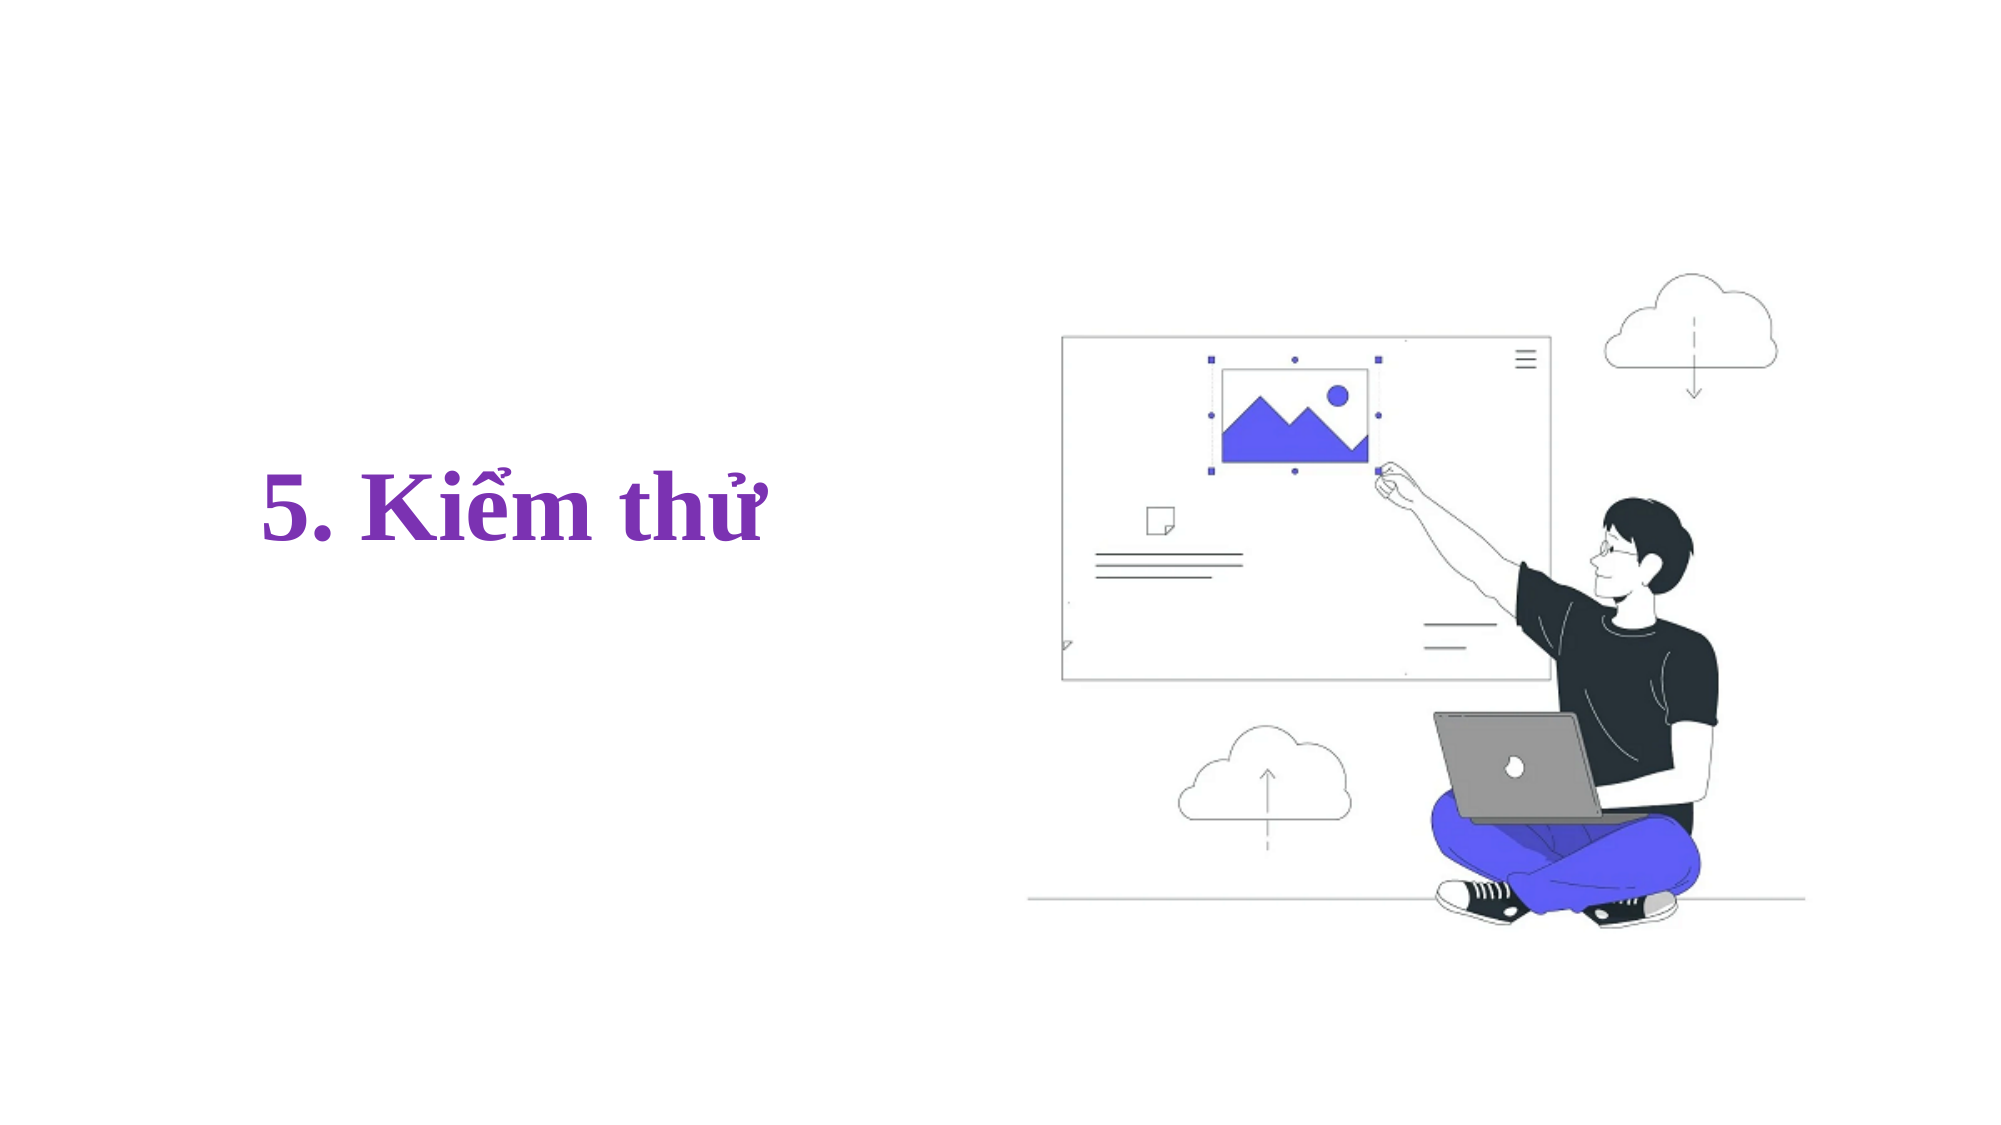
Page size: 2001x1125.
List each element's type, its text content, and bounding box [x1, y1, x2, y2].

title 5. Kiểm thử [125, 399, 903, 617]
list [970, 207, 1964, 964]
